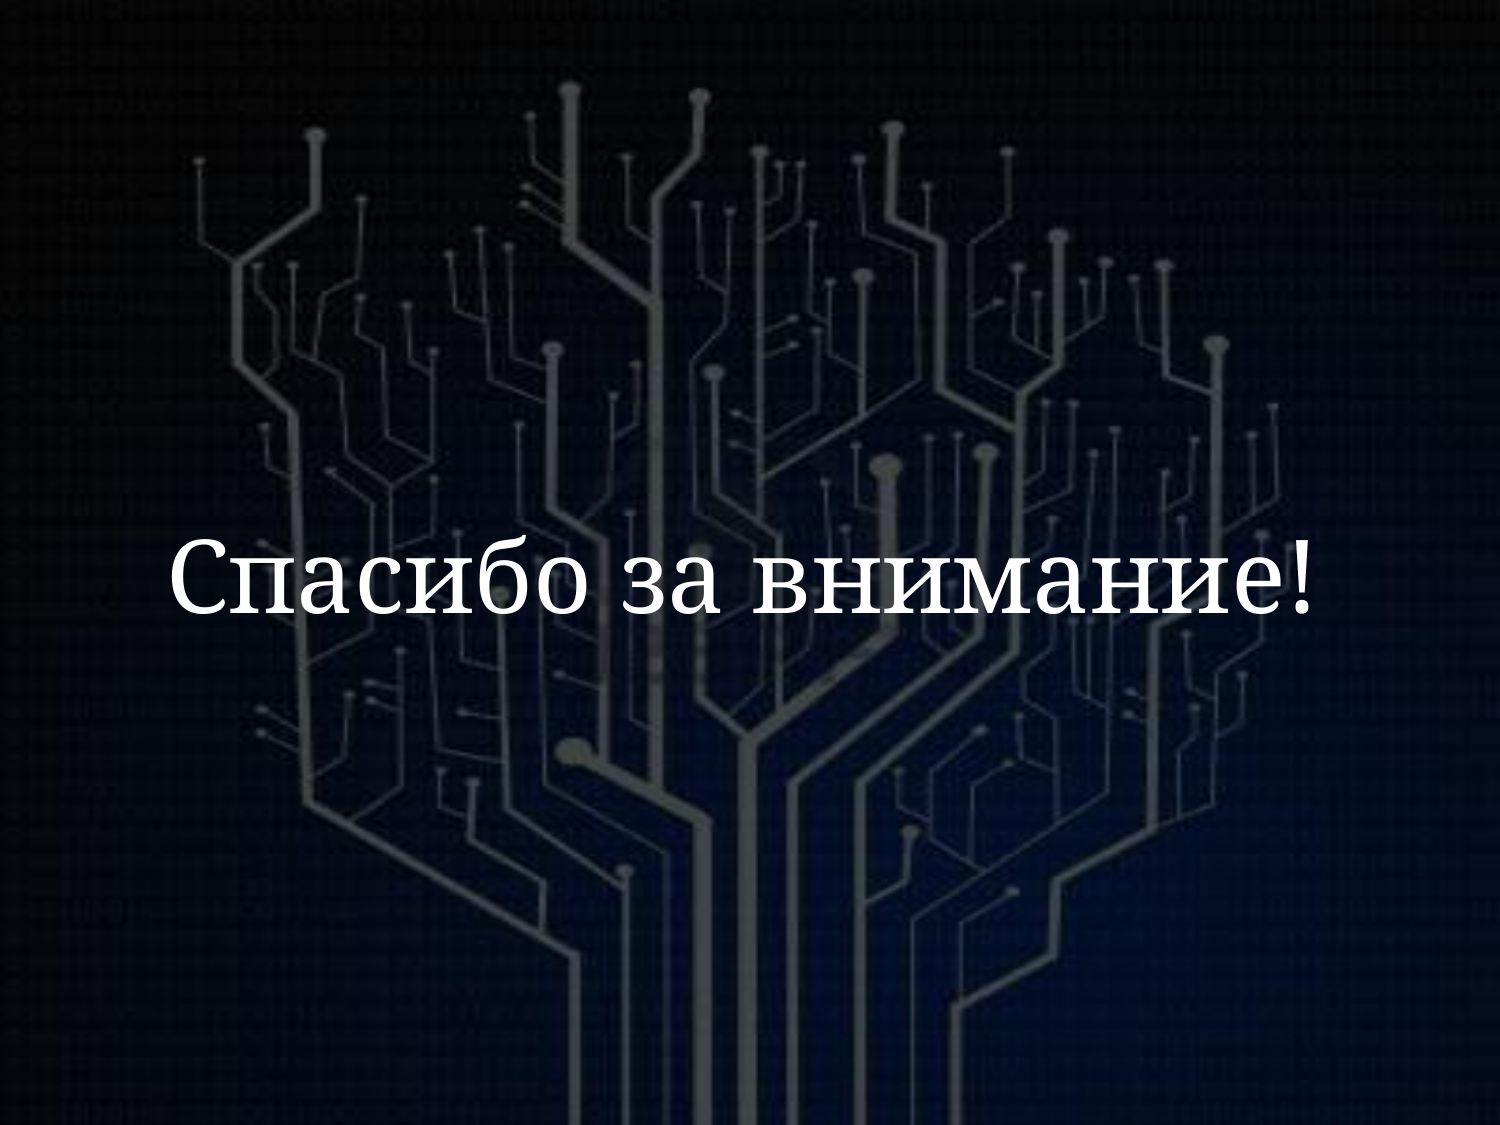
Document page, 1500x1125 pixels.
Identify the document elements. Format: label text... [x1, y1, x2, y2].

picture [0, 0, 1500, 1125]
title Спасибо за внимание! [123, 491, 1362, 642]
